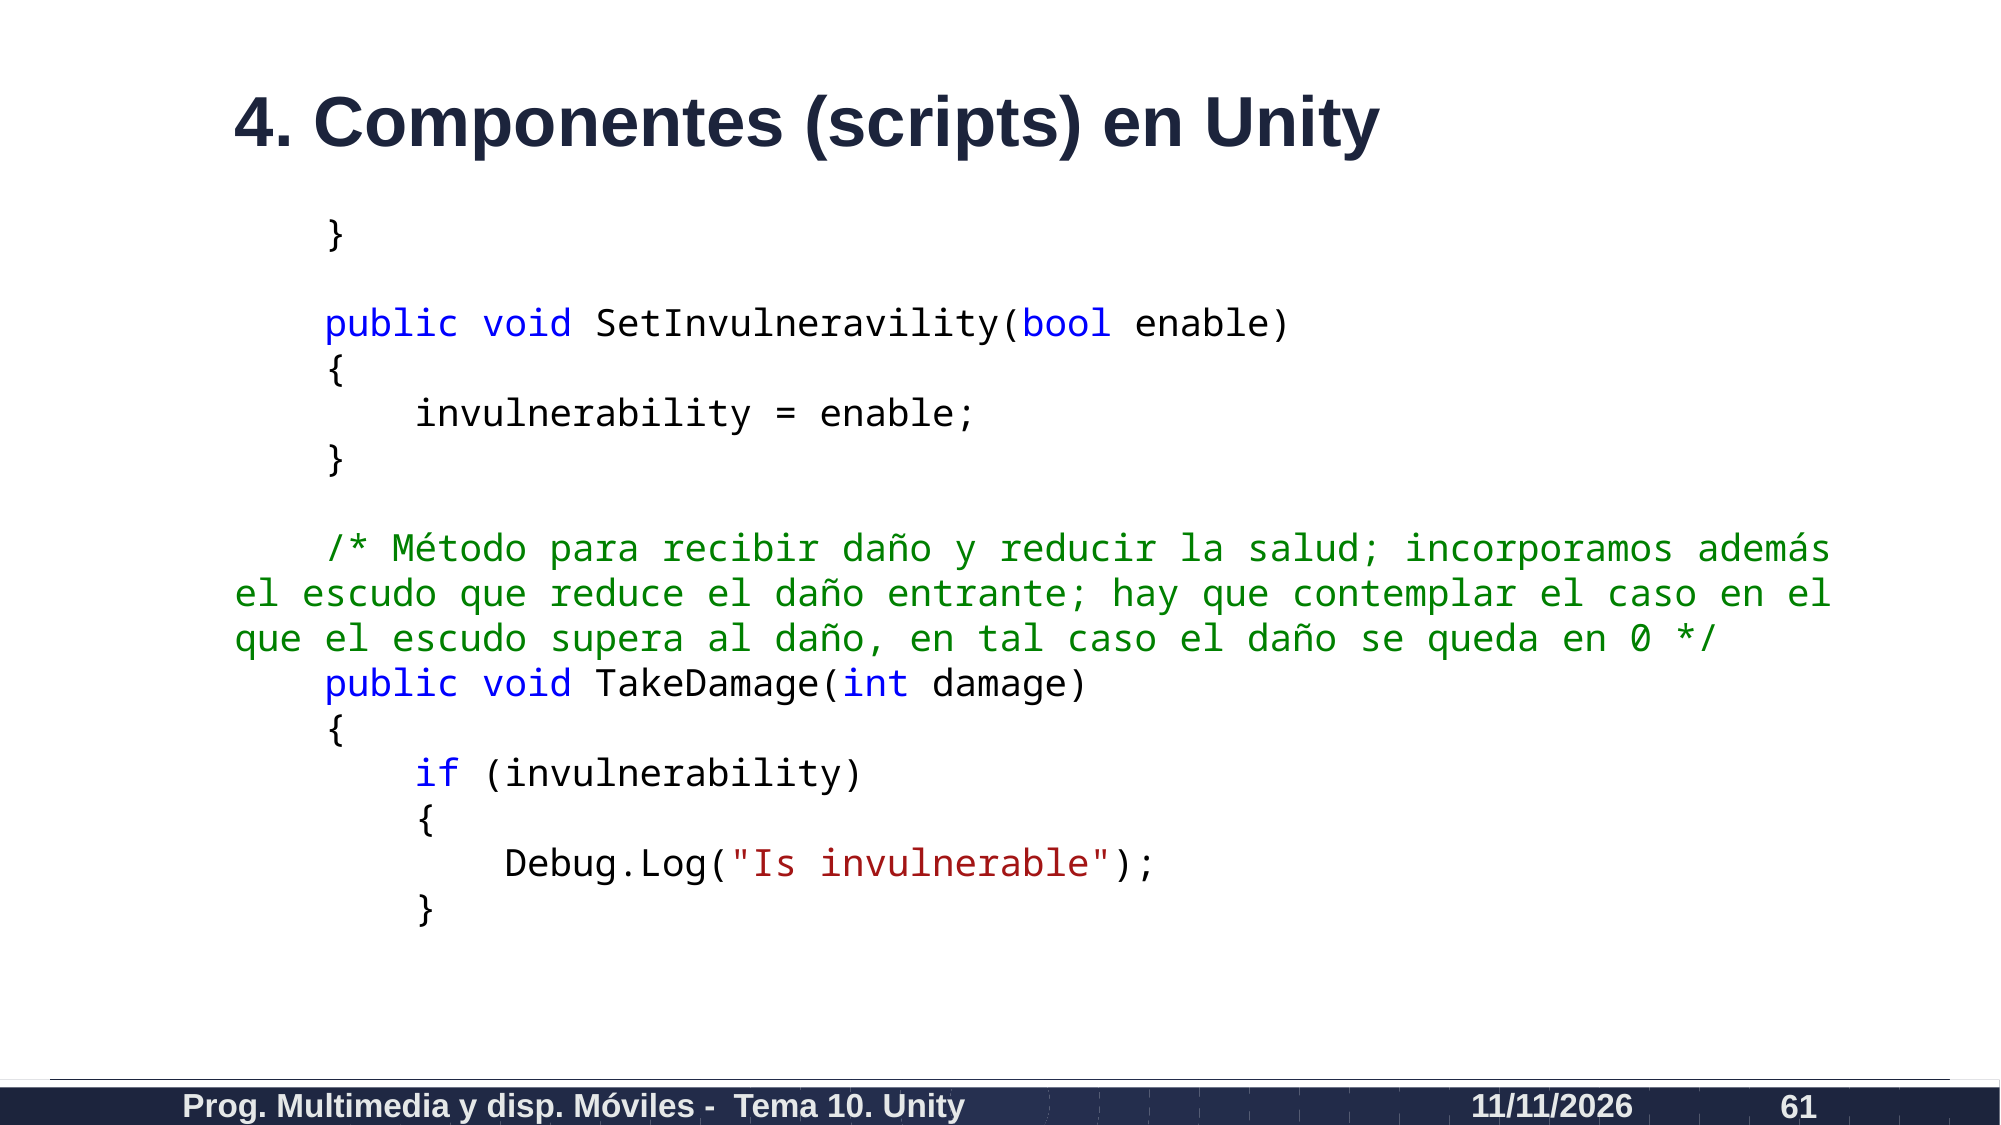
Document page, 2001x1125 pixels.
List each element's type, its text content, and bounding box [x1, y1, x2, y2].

title 4. Componentes (scripts) en Unity [219, 76, 1780, 170]
footer Prog. Multimedia y disp. Móviles - Tema 10. Unity [167, 1085, 1395, 1124]
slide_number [1420, 1085, 1649, 1124]
text_box } public void SetInvulneravility(bool enable) { invulnerability = enable; } /* Método para recibir daño y reducir la salud; incorporamos además el escudo que reduce el daño entrante; hay que contemplar el caso en el que el escudo supera al daño, en tal caso el daño se queda en 0 */ public void TakeDamage(int damage) { if (invulnerability) { Debug.Log("Is invulnerable"); } [219, 201, 1866, 936]
slide_number 61 [1674, 1085, 1833, 1125]
